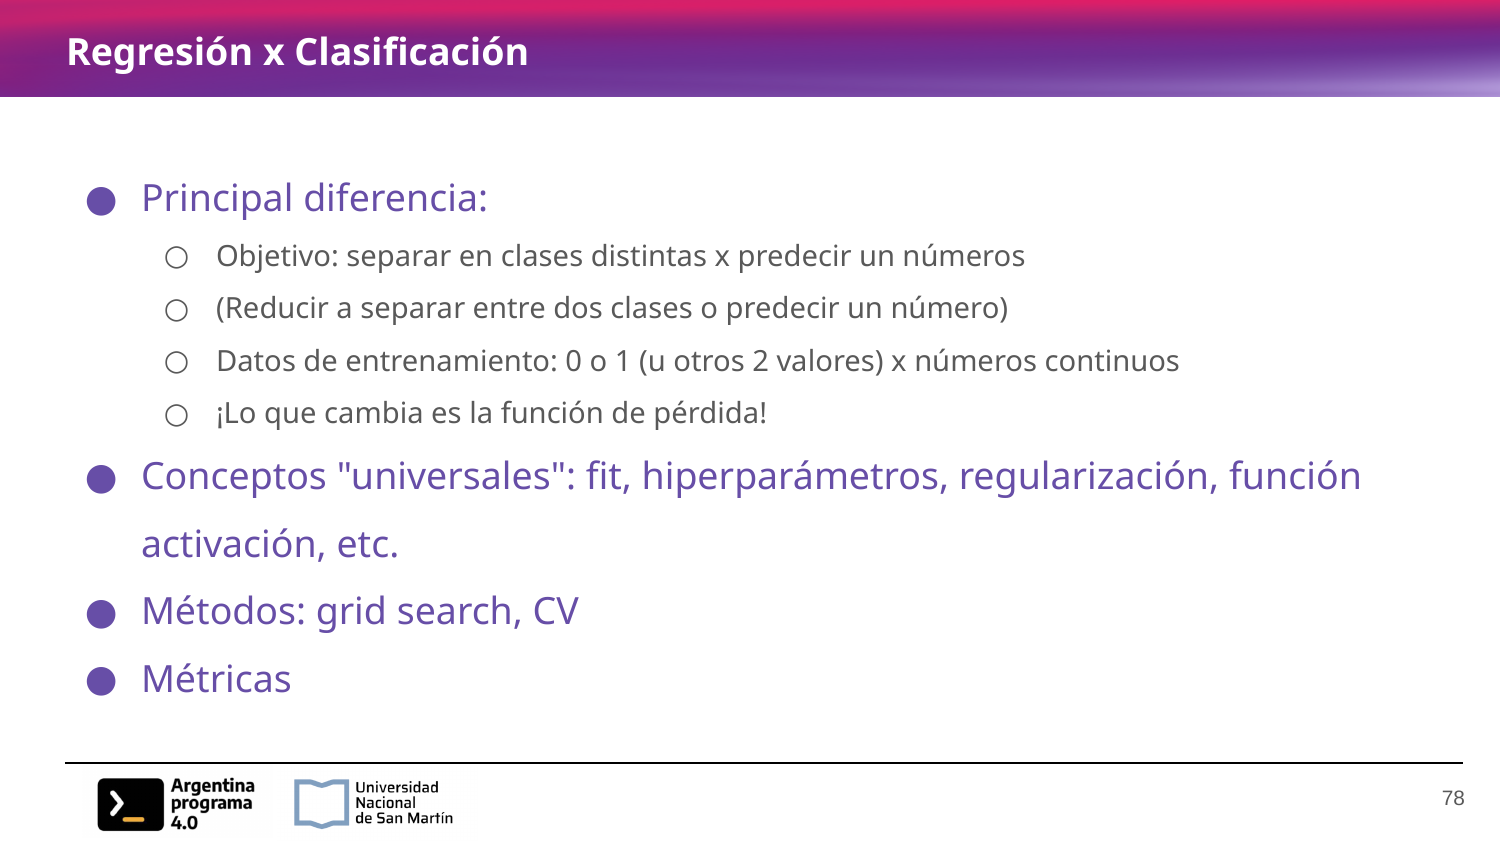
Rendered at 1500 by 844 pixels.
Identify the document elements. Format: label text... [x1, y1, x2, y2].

list Principal diferencia: Objetivo: separar en clases distintas x predecir un números (Reducir a separar entre dos clases o predecir un número) Datos de entrenamiento: 0 o 1 (u otros 2 valores) x números continuos ¡Lo que cambia es la función de pérdida! Conceptos "universales": fit, hiperparámetros, regularización, función activación, etc. Métodos: grid search, CV Métricas [51, 136, 1449, 750]
title Regresión x Clasificación [51, 12, 1449, 88]
picture [277, 767, 478, 841]
picture [82, 764, 273, 838]
picture [0, 0, 1500, 97]
slide_number ‹#› [1389, 764, 1480, 830]
